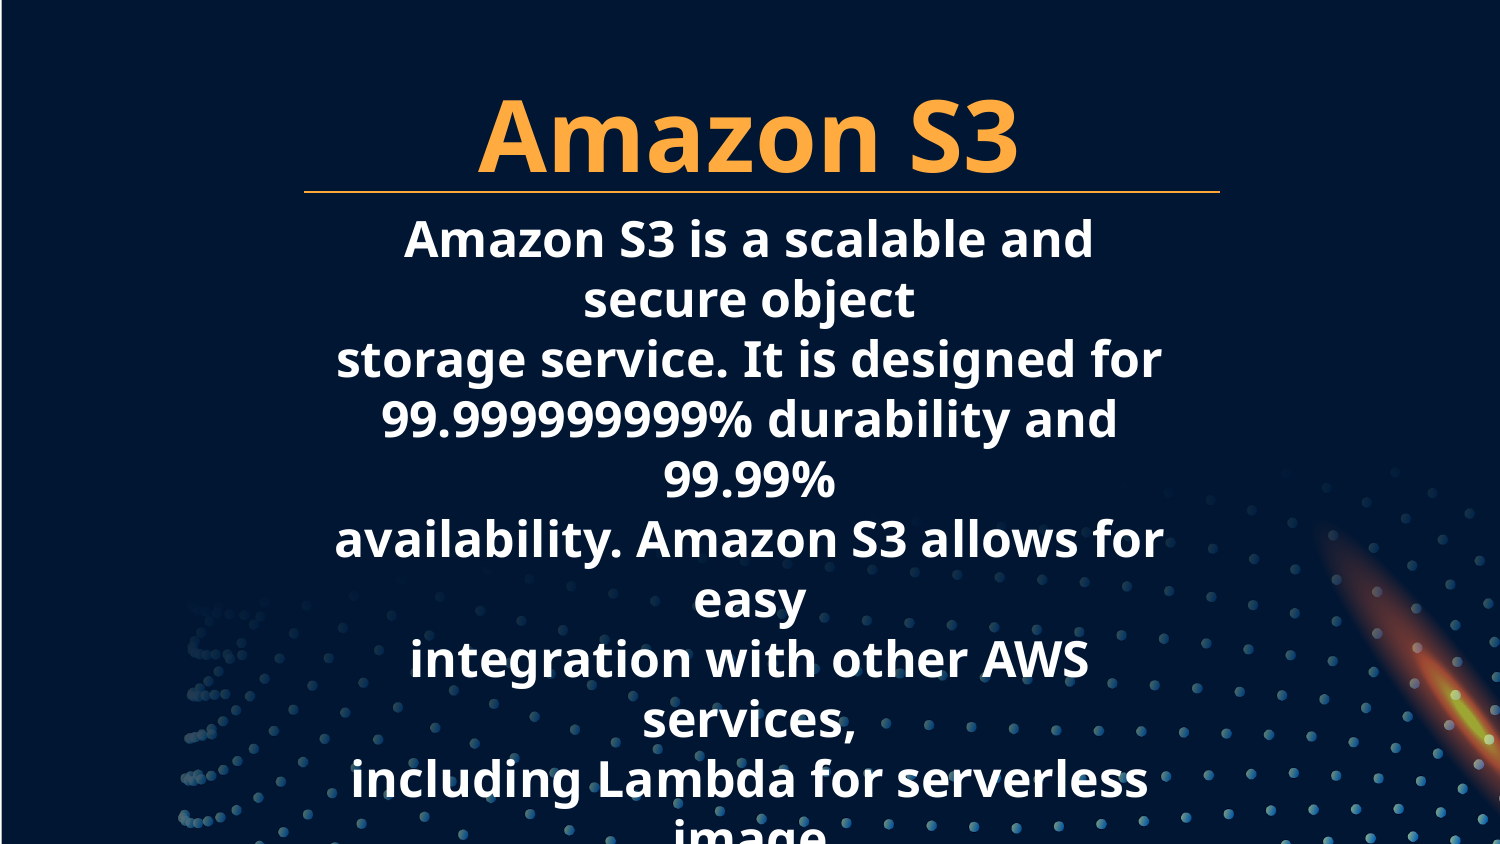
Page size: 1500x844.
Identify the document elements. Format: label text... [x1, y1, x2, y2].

title Amazon S3 is a scalable and secure object storage service. It is designed for 99.999999999% durability and 99.99% availability. Amazon S3 allows for easy integration with other AWS services, including Lambda for serverless image processing [303, 199, 1197, 620]
picture [0, 0, 1500, 844]
subtitle Amazon S3 [407, 57, 1093, 134]
